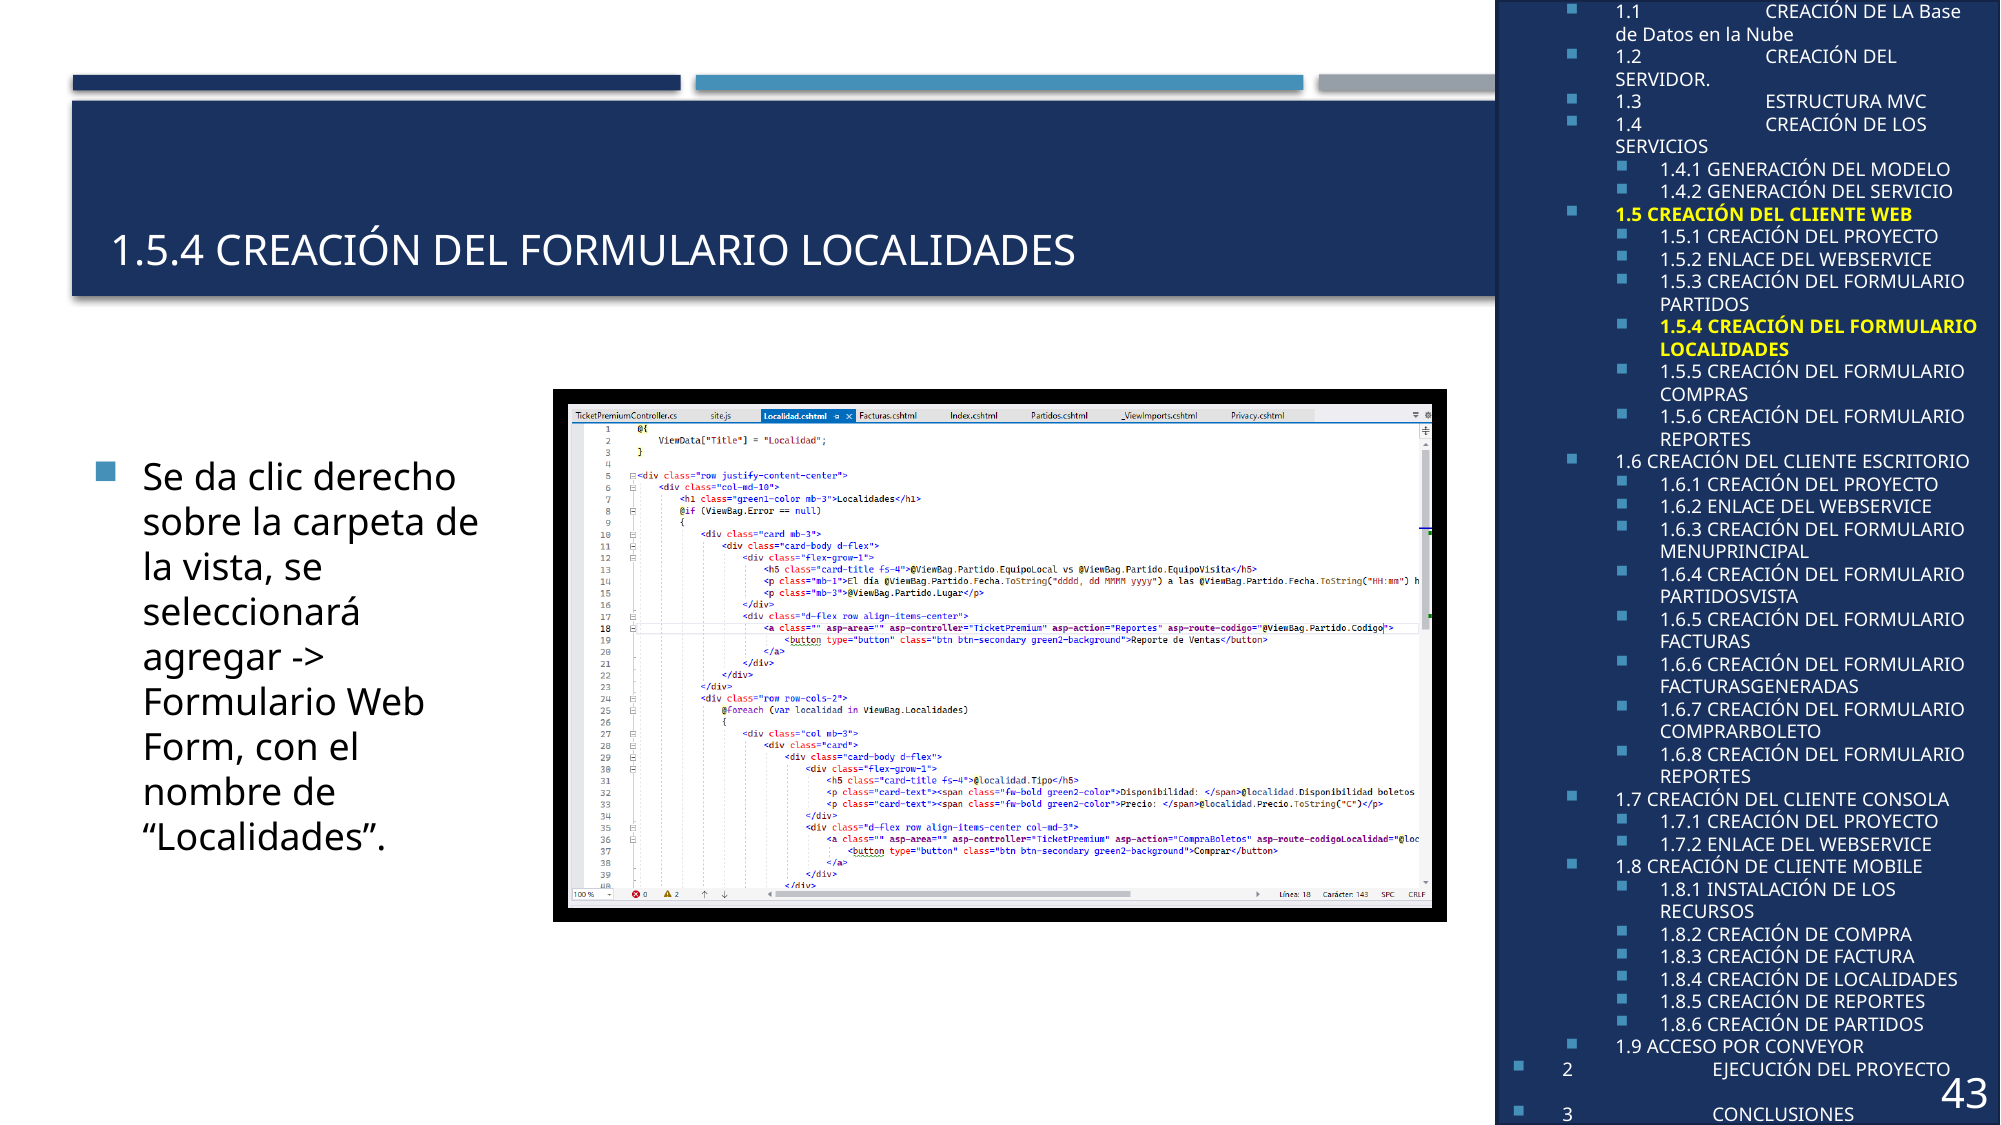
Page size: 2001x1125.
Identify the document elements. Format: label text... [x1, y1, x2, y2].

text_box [1496, 0, 2000, 1125]
list Se da clic derecho sobre la carpeta de la vista, se seleccionará agregar -> Formulario Web Form, con el nombre de “Localidades”. [77, 301, 503, 1010]
picture [567, 403, 1433, 909]
title 1.5.4 CREACIÓN DEL FORMULARIO LOCALIDADES [95, 115, 1490, 282]
